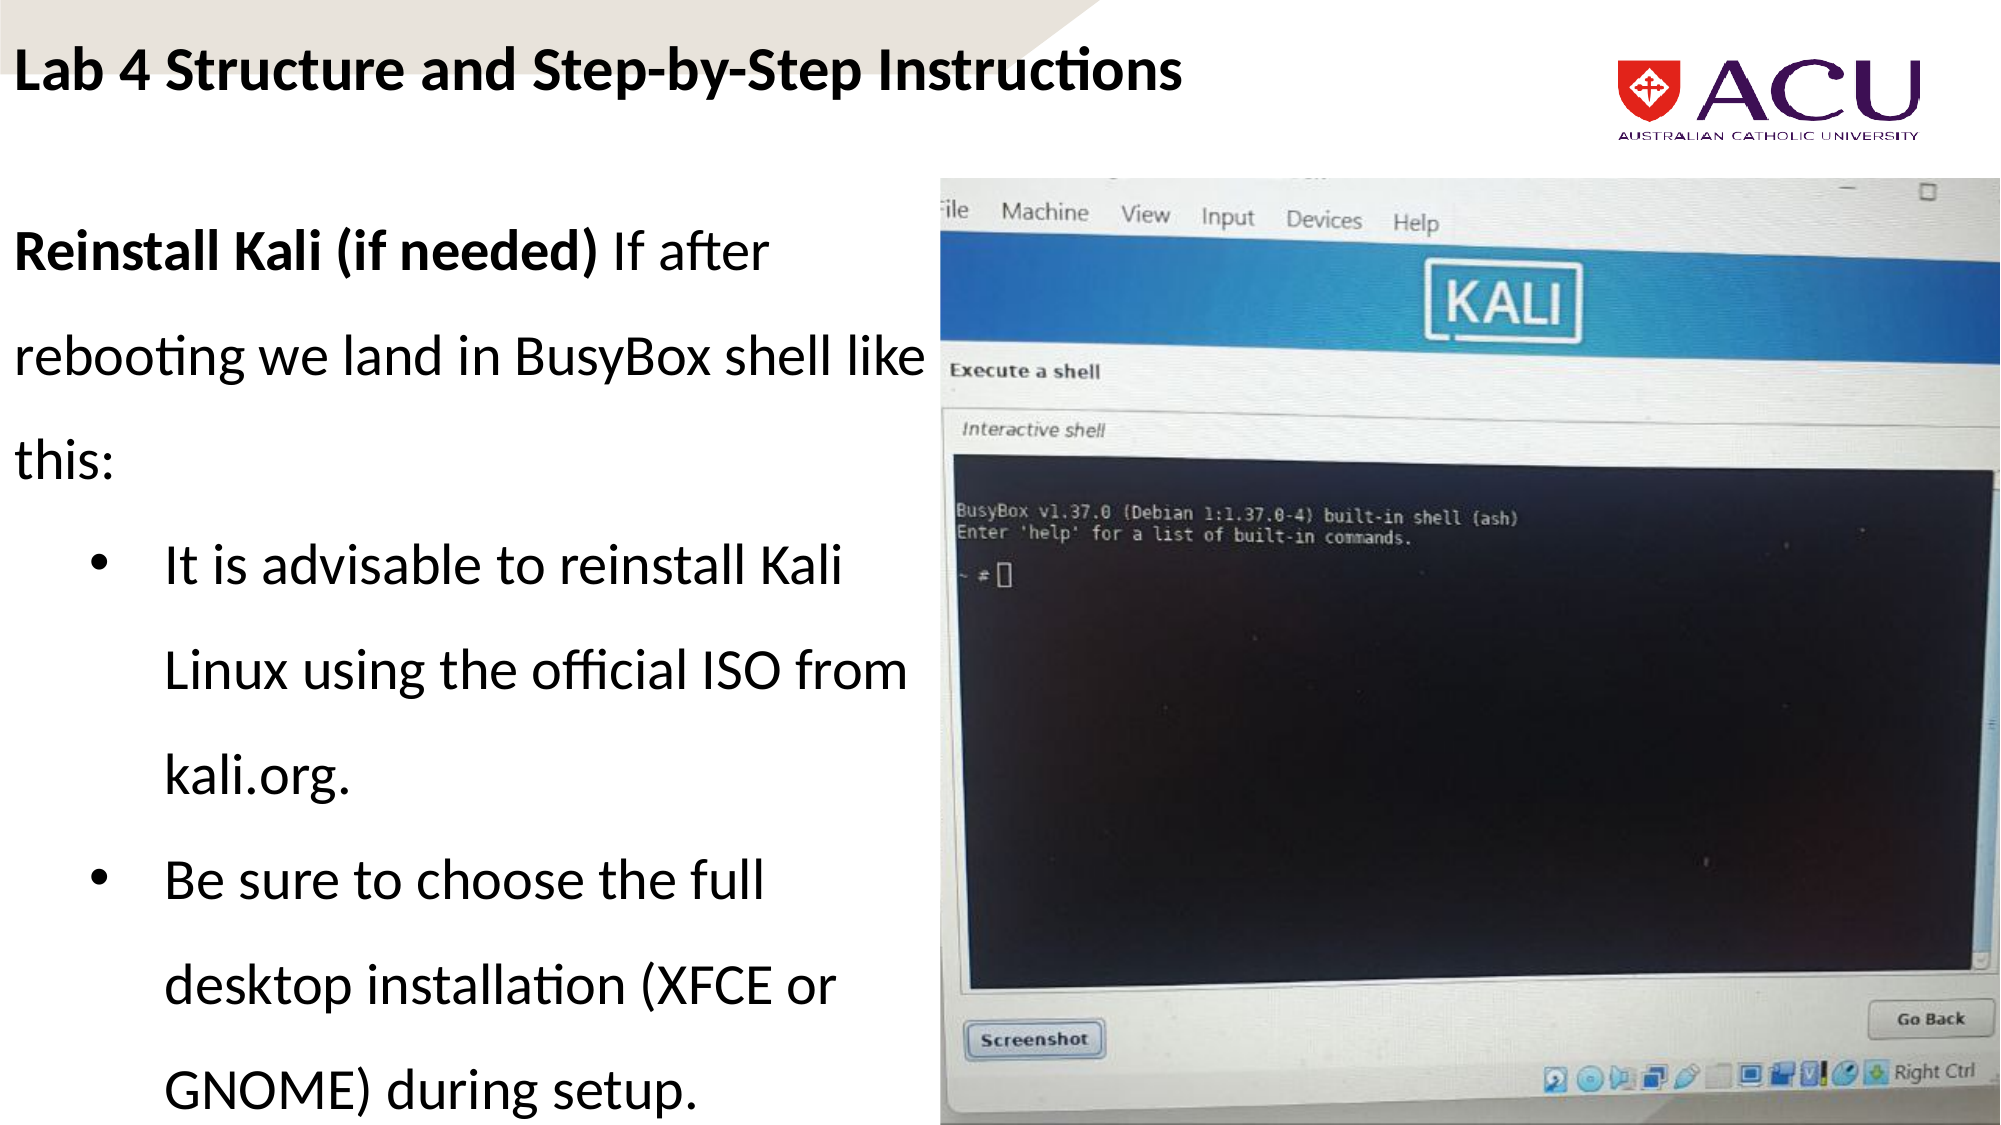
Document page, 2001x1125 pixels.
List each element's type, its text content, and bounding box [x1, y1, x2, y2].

picture [1618, 111, 1920, 140]
picture [940, 177, 2000, 1125]
text_box Reinstall Kali (if needed) If after rebooting we land in BusyBox shell like this: It is advisable to reinstall Kali Linux using the official ISO from kali.org. Be sure to choose the full desktop installation (XFCE or GNOME) during setup. [0, 169, 967, 1125]
text_box Lab 4 Structure and Step-by-Step Instructions [0, 0, 2000, 111]
